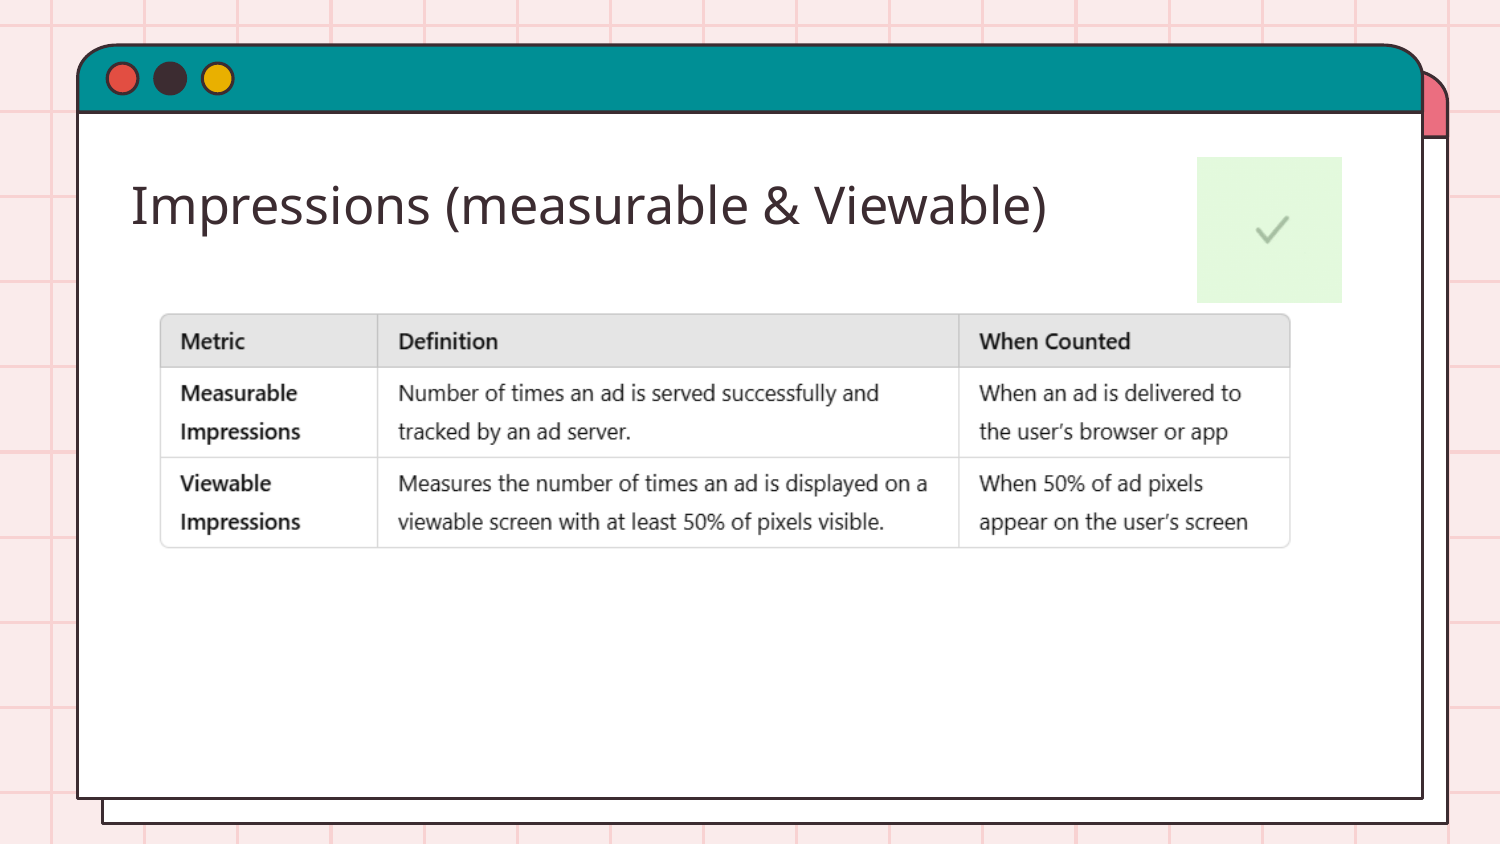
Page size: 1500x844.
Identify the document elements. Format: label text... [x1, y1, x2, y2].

picture [144, 157, 1343, 568]
text_box Impressions (measurable & Viewable) [116, 157, 1195, 251]
